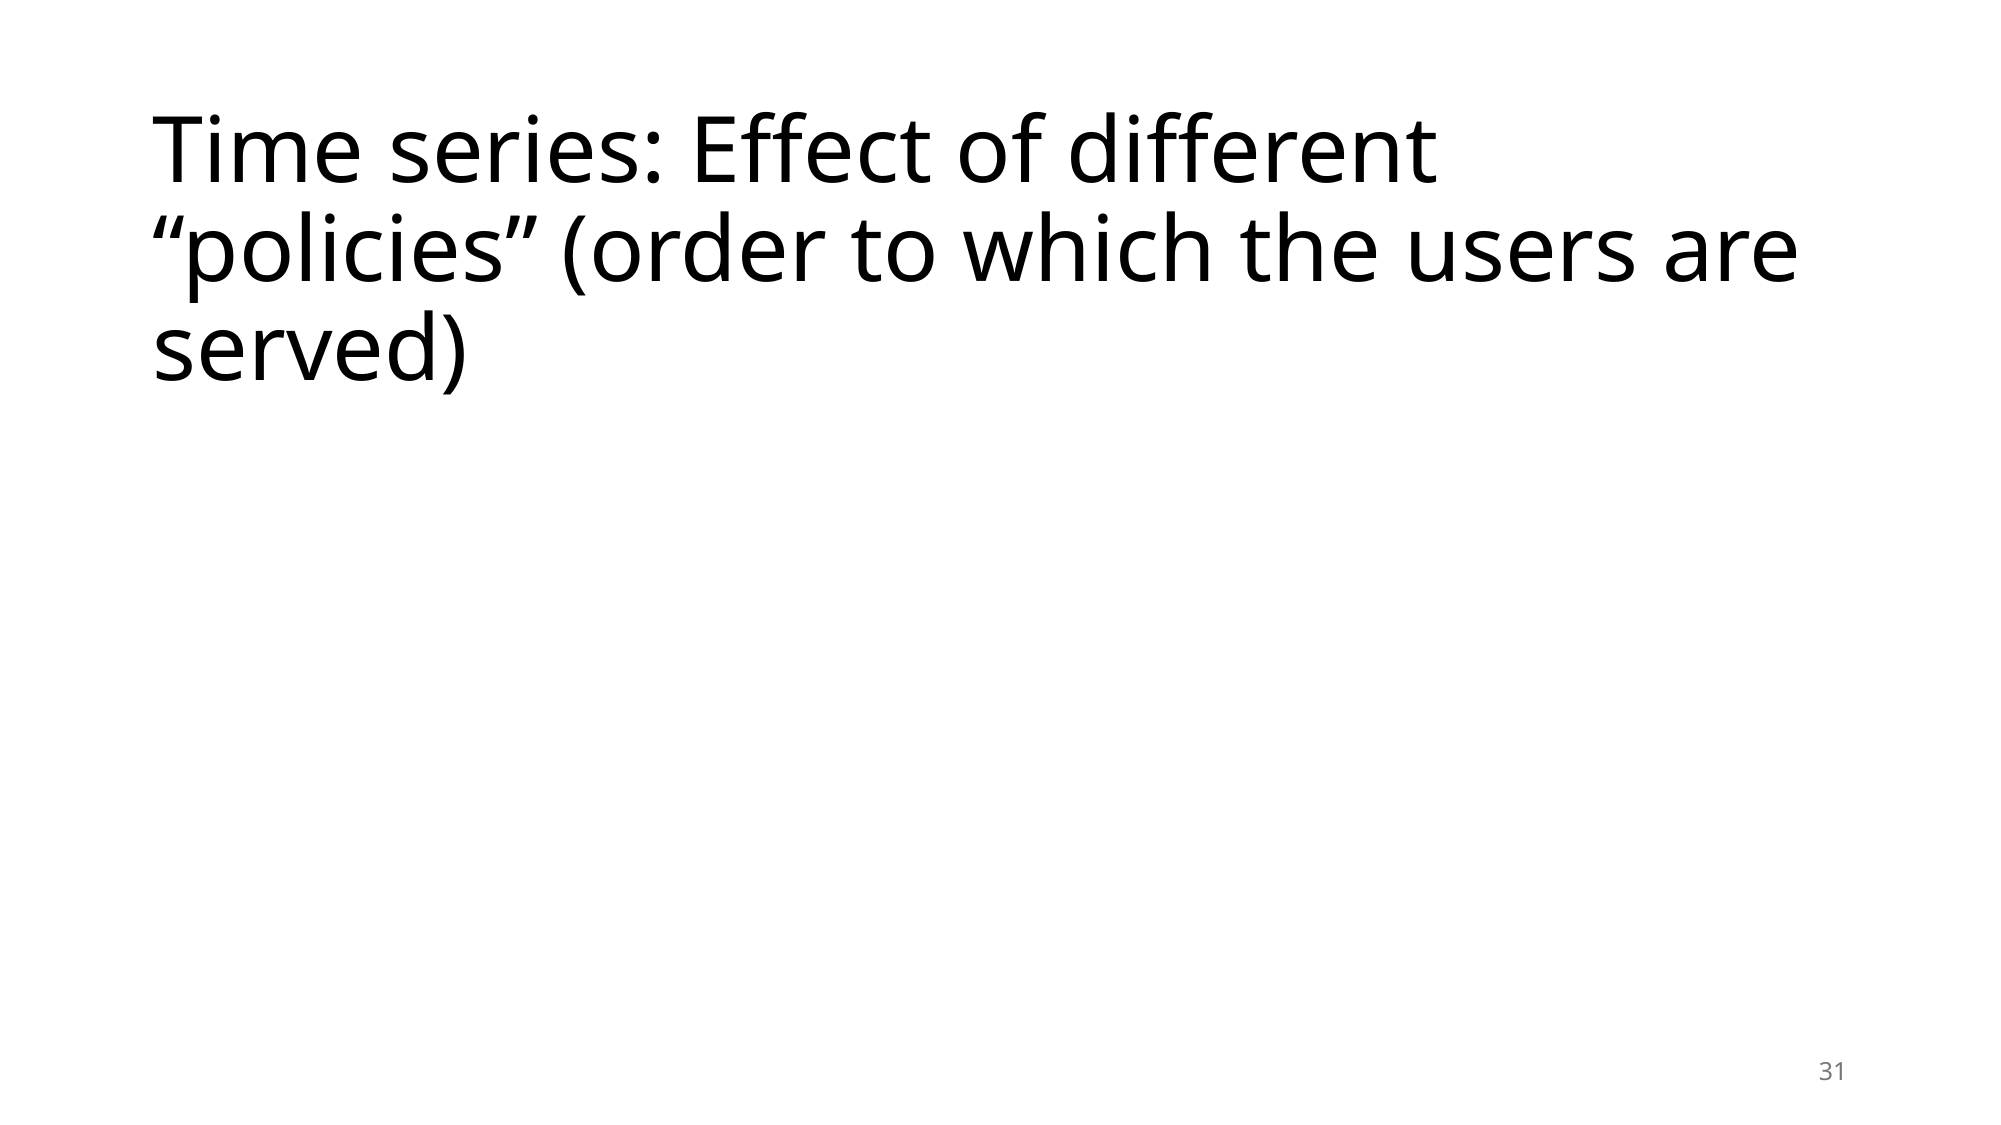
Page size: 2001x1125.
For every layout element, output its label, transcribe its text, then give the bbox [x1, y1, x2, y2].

title Time series: Effect of different “policies” (order to which the users are served) [137, 142, 1863, 361]
slide_number 31 [1412, 1042, 1863, 1103]
